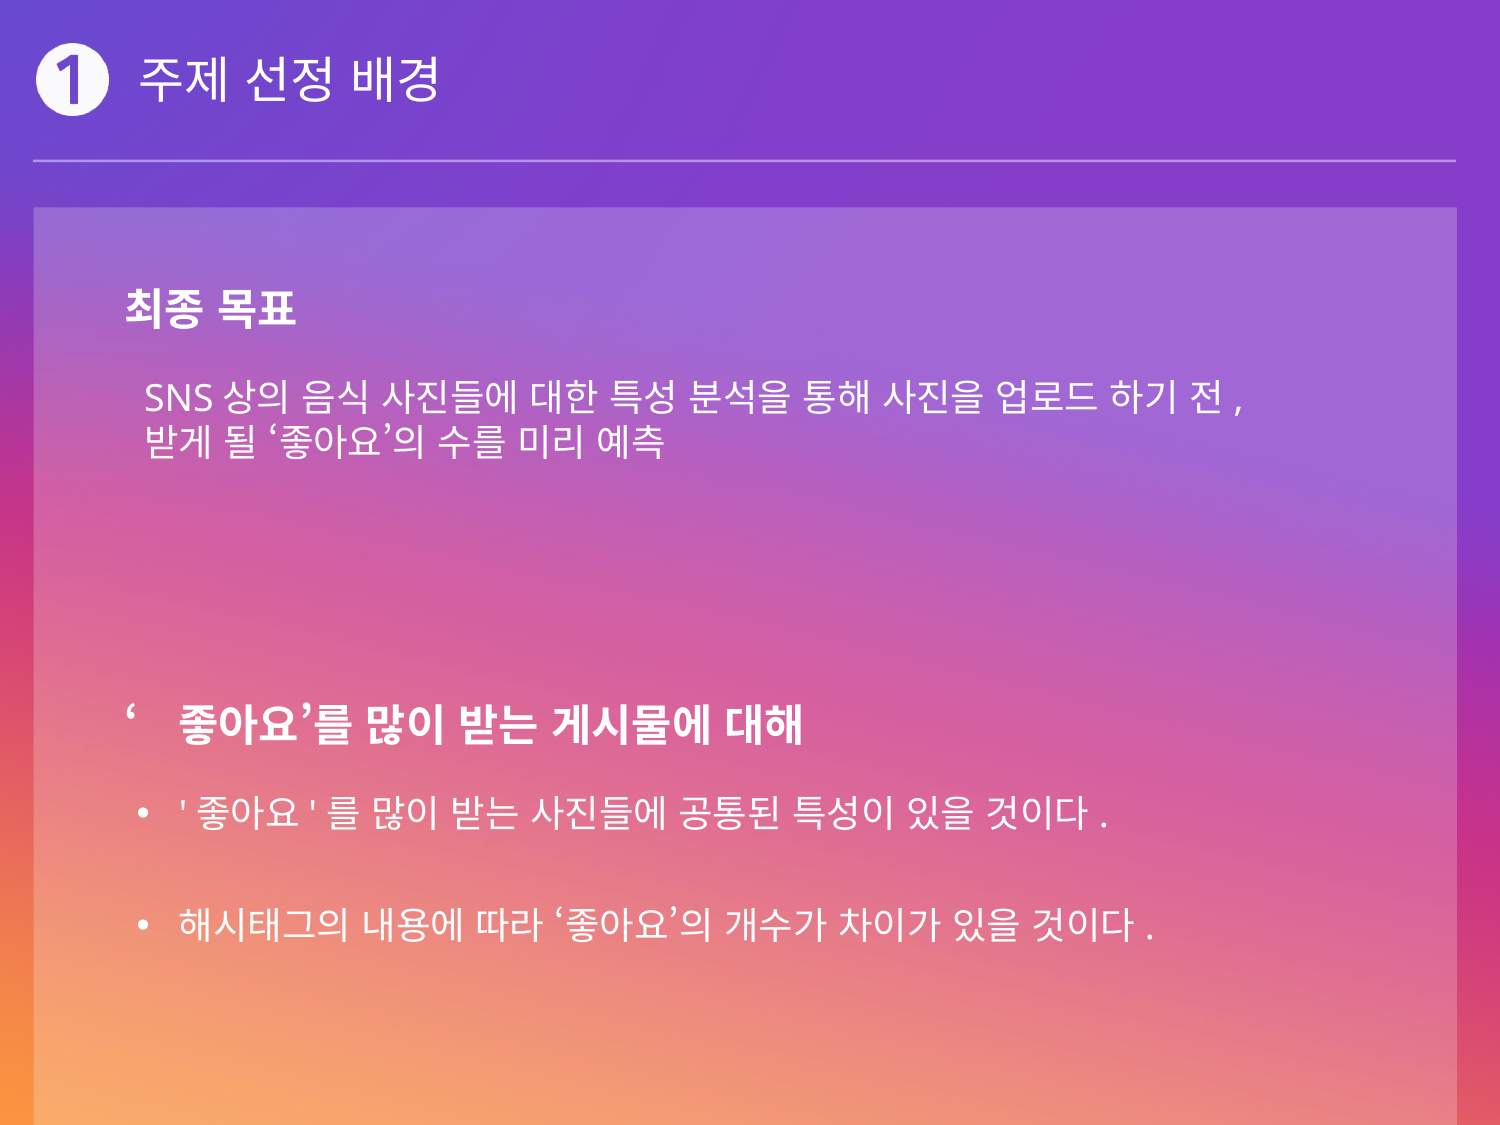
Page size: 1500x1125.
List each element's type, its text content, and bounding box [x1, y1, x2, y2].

text_box [33, 206, 1458, 1125]
text_box ‘좋아요’를 많이 받는 게시물에 대해 [113, 692, 938, 754]
text_box SNS상의 음식 사진들에 대한 특성 분석을 통해 사진을 업로드 하기 전, 받게 될 ‘좋아요’의 수를 미리 예측 [132, 368, 1371, 472]
text_box '좋아요'를 많이 받는 사진들에 공통된 특성이 있을 것이다. 해시태그의 내용에 따라 ‘좋아요’의 개수가 차이가 있을 것이다. [125, 784, 1387, 1099]
text_box 주제 선정 배경 [126, 40, 458, 116]
picture [0, 0, 1500, 1125]
text_box 최종 목표 [113, 276, 938, 337]
